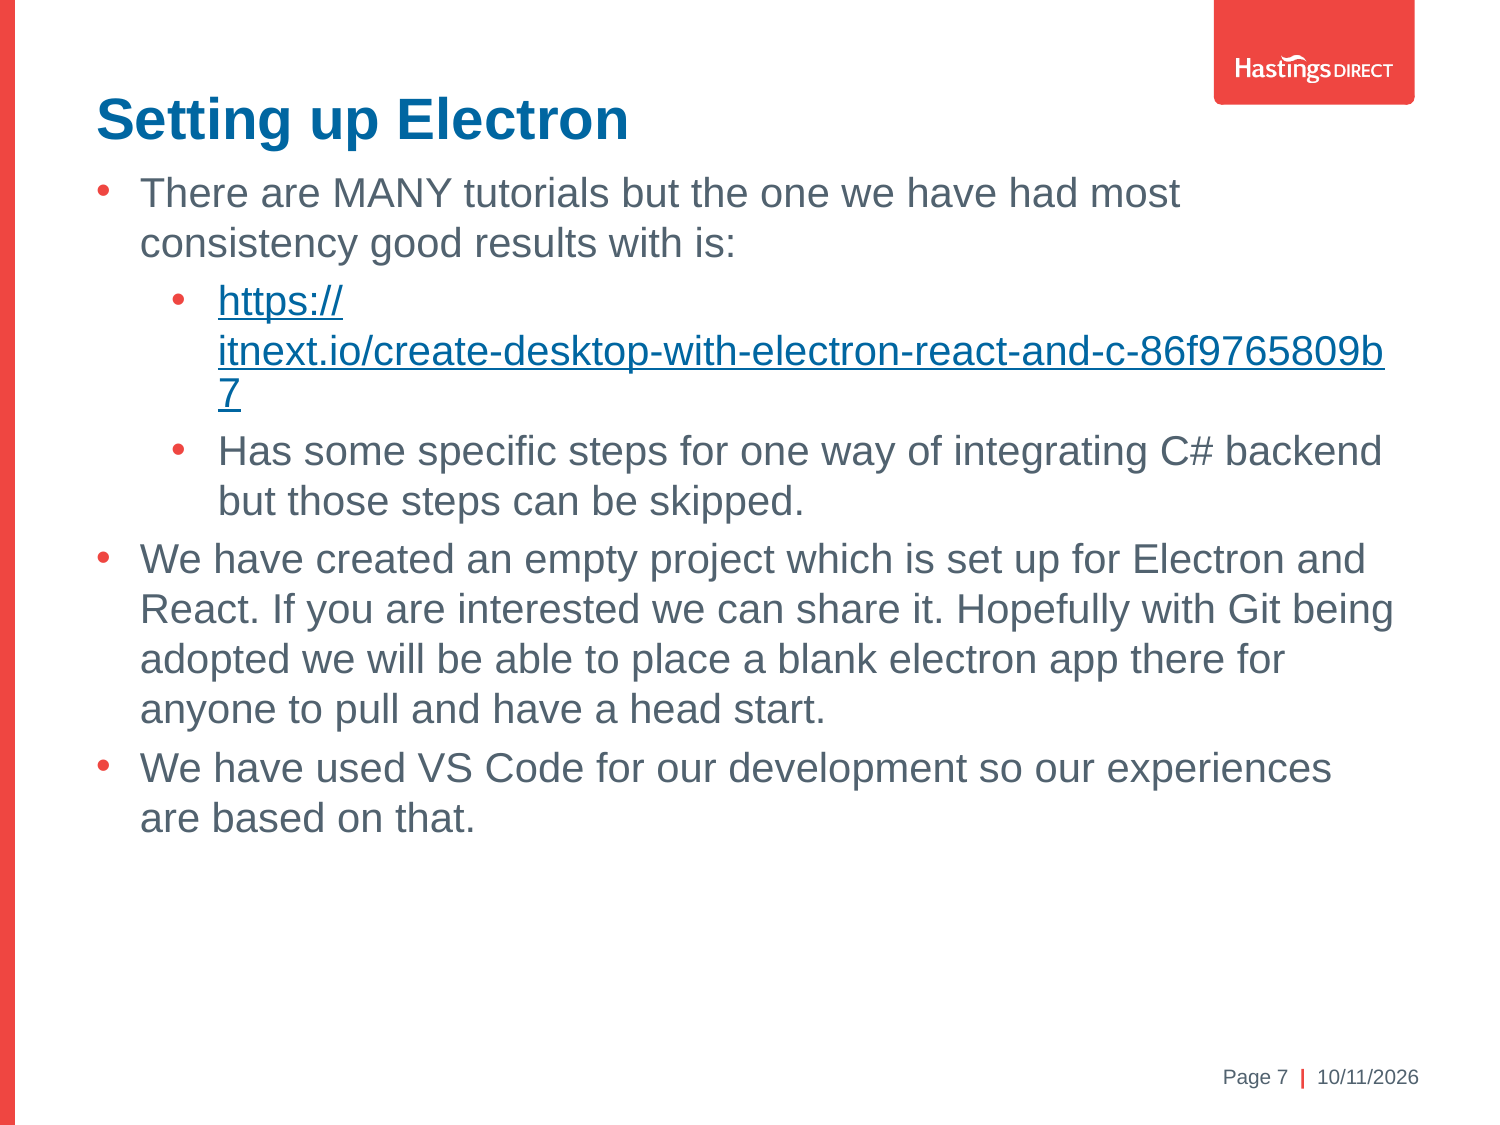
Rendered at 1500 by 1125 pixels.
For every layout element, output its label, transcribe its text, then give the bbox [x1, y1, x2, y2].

picture [1225, 45, 1403, 91]
list Setting up Electron [87, 73, 1211, 157]
list There are MANY tutorials but the one we have had most consistency good results with is: https://itnext.io/create-desktop-with-electron-react-and-c-86f9765809b7 Has some specific steps for one way of integrating C# backend but those steps can be skipped. We have created an empty project which is set up for Electron and React. If you are interested we can share it. Hopefully with Git being adopted we will be able to place a blank electron app there for anyone to pull and have a head start. We have used VS Code for our development so our experiences are based on that. [87, 157, 1415, 973]
